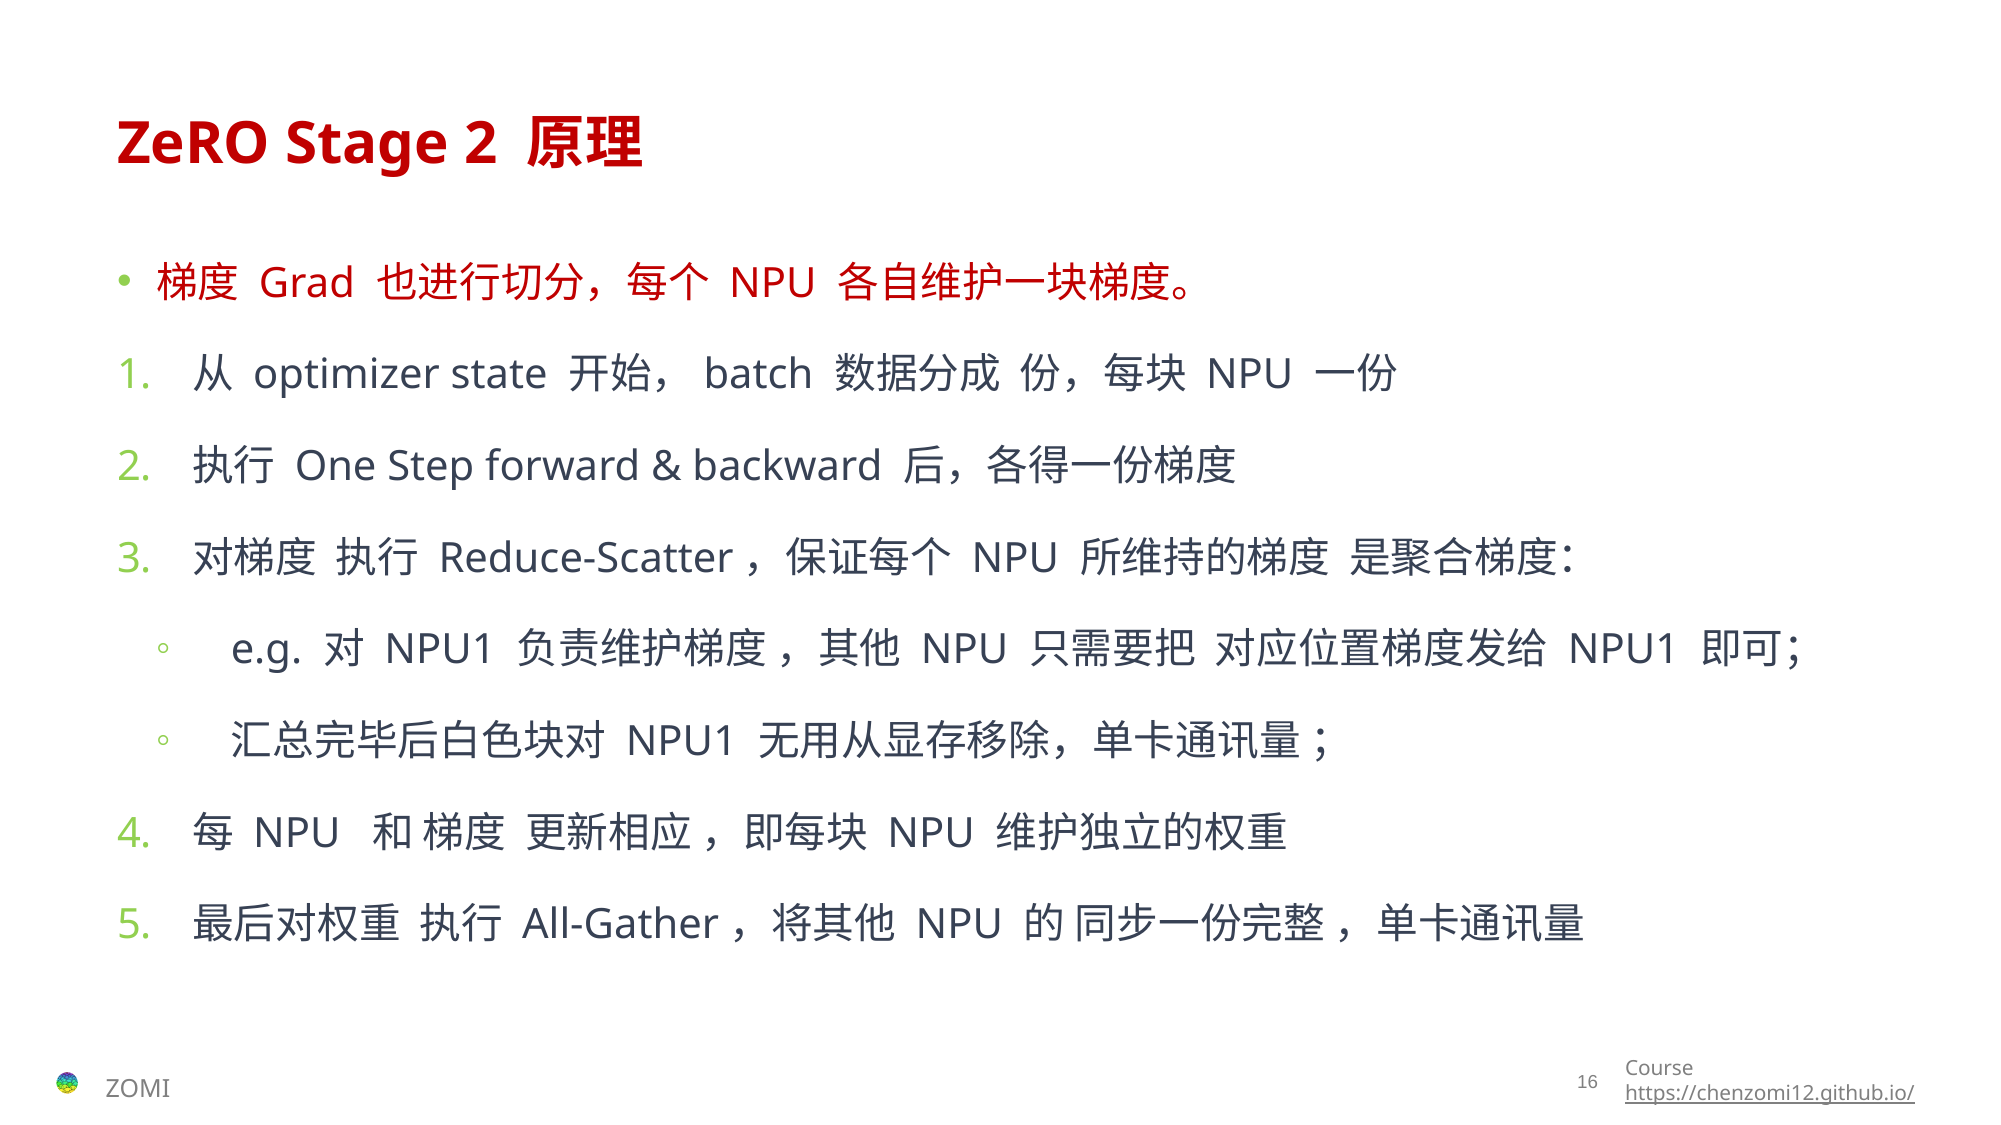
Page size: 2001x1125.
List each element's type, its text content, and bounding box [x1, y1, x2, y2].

picture [57, 1073, 77, 1093]
title ZeRO Stage 2 原理 [102, 91, 1901, 189]
